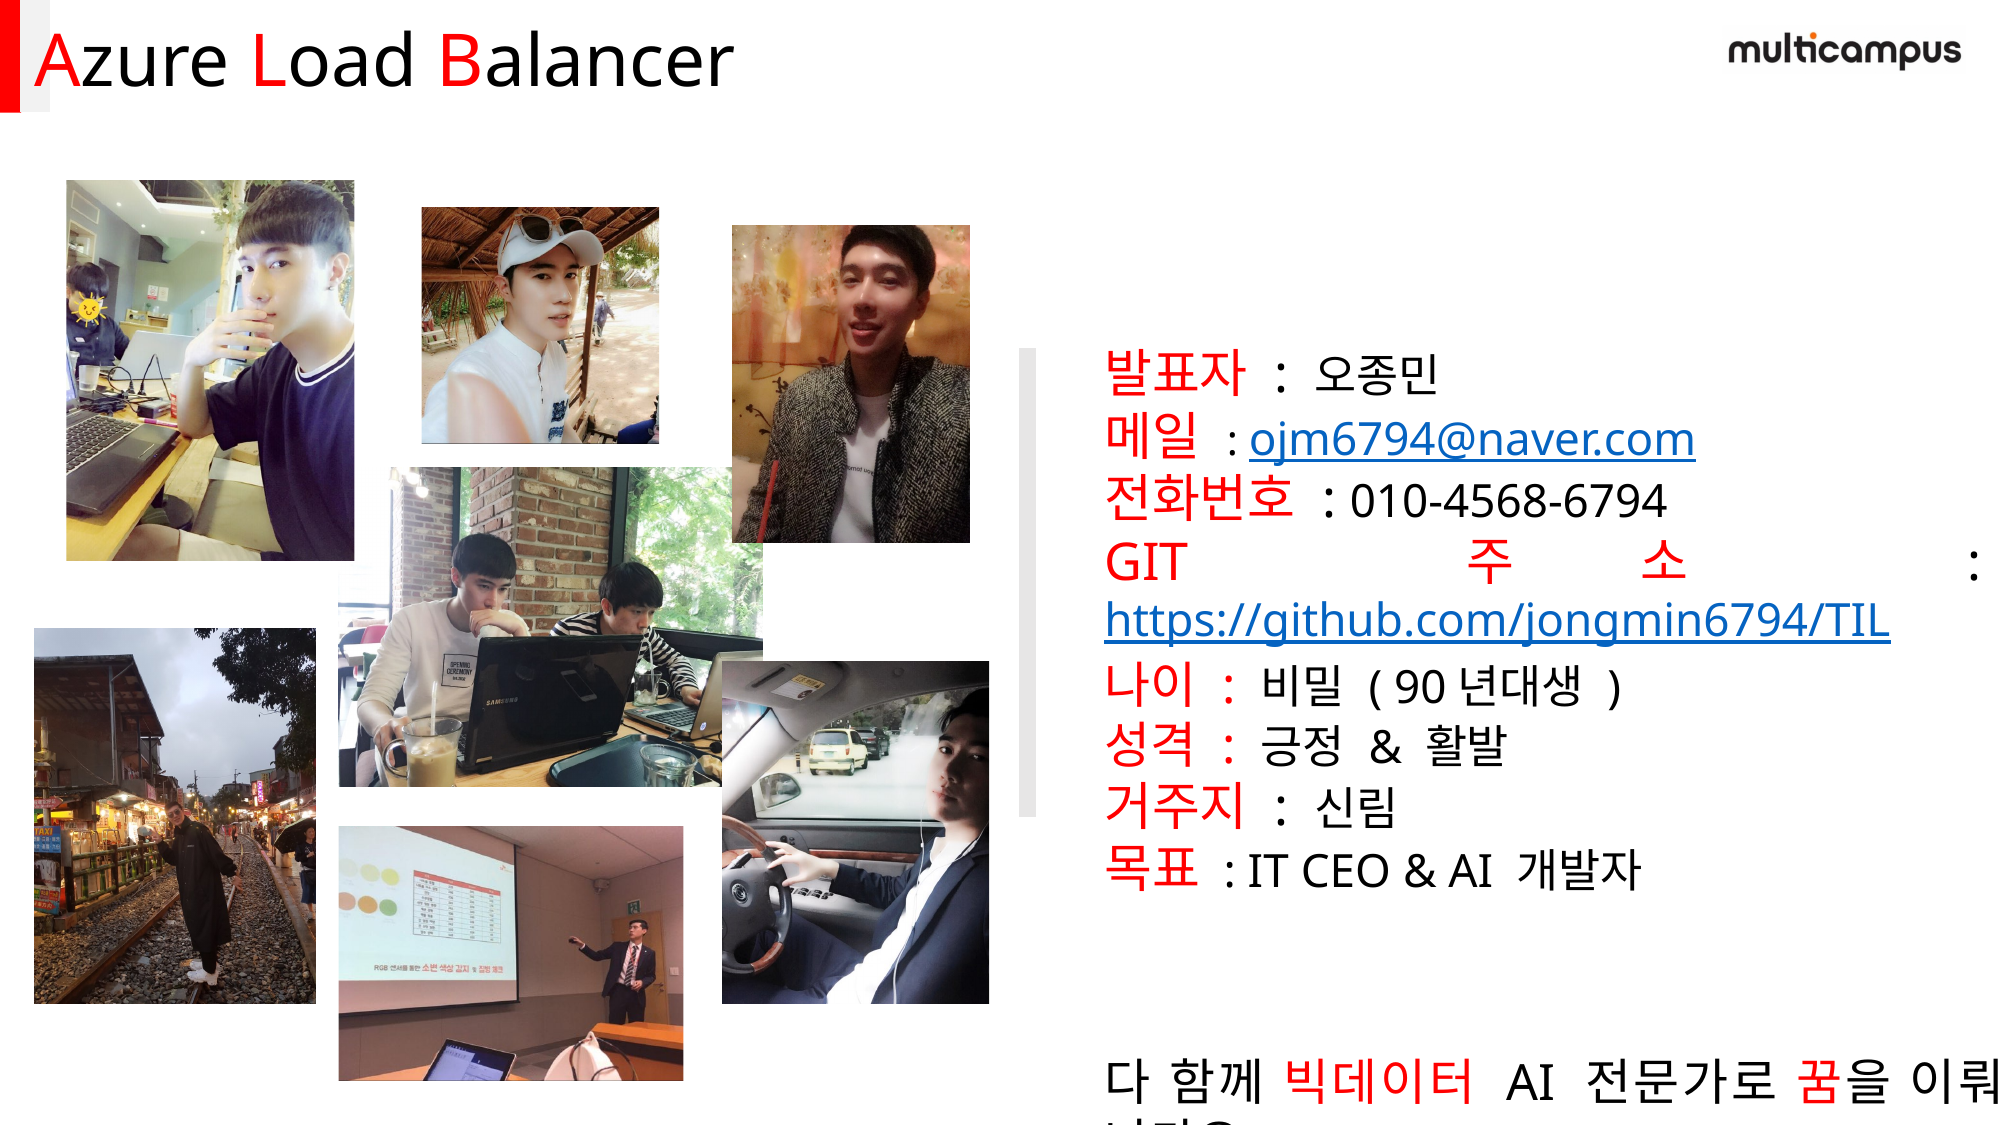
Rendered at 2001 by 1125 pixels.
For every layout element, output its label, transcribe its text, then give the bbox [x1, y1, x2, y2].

text_box Azure Load Balancer [0, 6, 837, 179]
picture [338, 826, 684, 1081]
picture [66, 180, 990, 1004]
text_box [1019, 348, 1036, 817]
picture [1722, 25, 1966, 74]
picture [34, 628, 316, 1004]
text_box 발표자 : 오종민 메일 : ojm6794@naver.com 전화번호 : 010-4568-6794 GIT 주소 : https://github.com/jongmin6794/TIL 나이 : 비밀 ( 90년대생 ) 성격 : 긍정 & 활발 거주지 : 신림 목표 : IT CEO & AI 개발자 [1089, 333, 1997, 906]
text_box 다 함께 빅데이터 AI 전문가로 꿈을 이뤄 나가요 [1089, 1043, 2000, 1125]
text_box [20, 0, 50, 6]
text_box [0, 0, 20, 6]
picture [421, 207, 660, 444]
